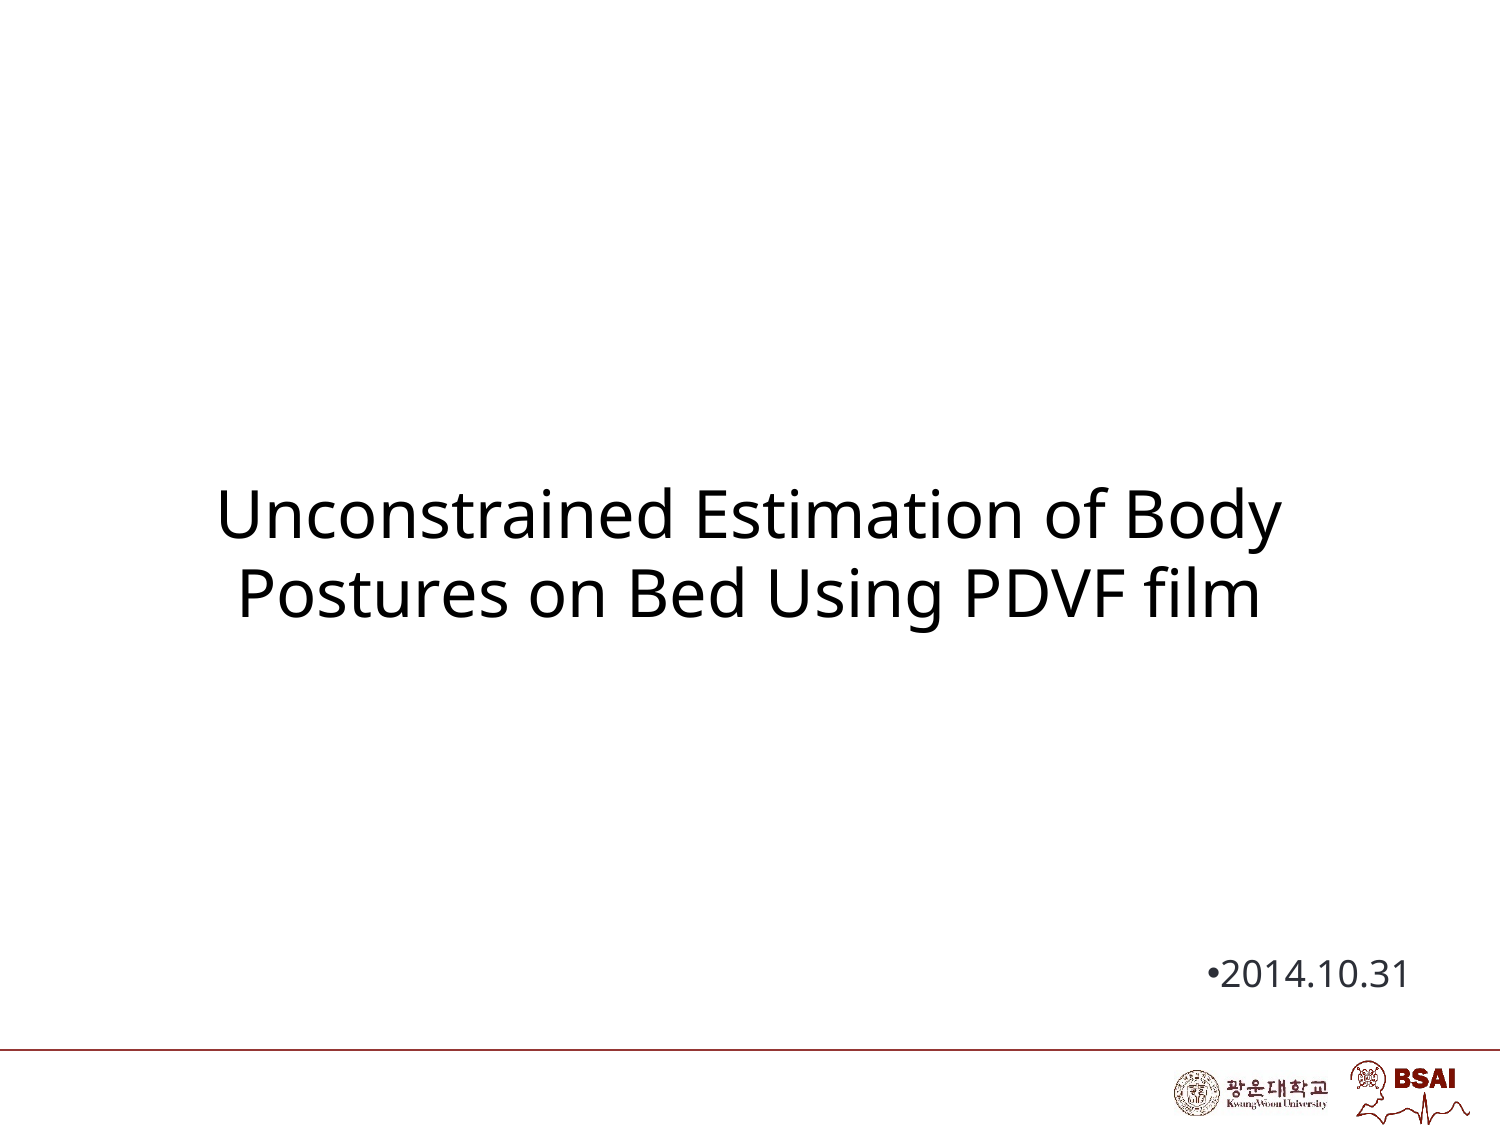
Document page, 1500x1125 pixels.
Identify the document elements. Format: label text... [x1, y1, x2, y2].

picture [1348, 1056, 1472, 1125]
text_box Unconstrained Estimation of Body Postures on Bed Using PDVF film [176, 463, 1324, 639]
text_box 2014.10.31 [1192, 942, 1456, 1003]
picture [1174, 1070, 1328, 1116]
